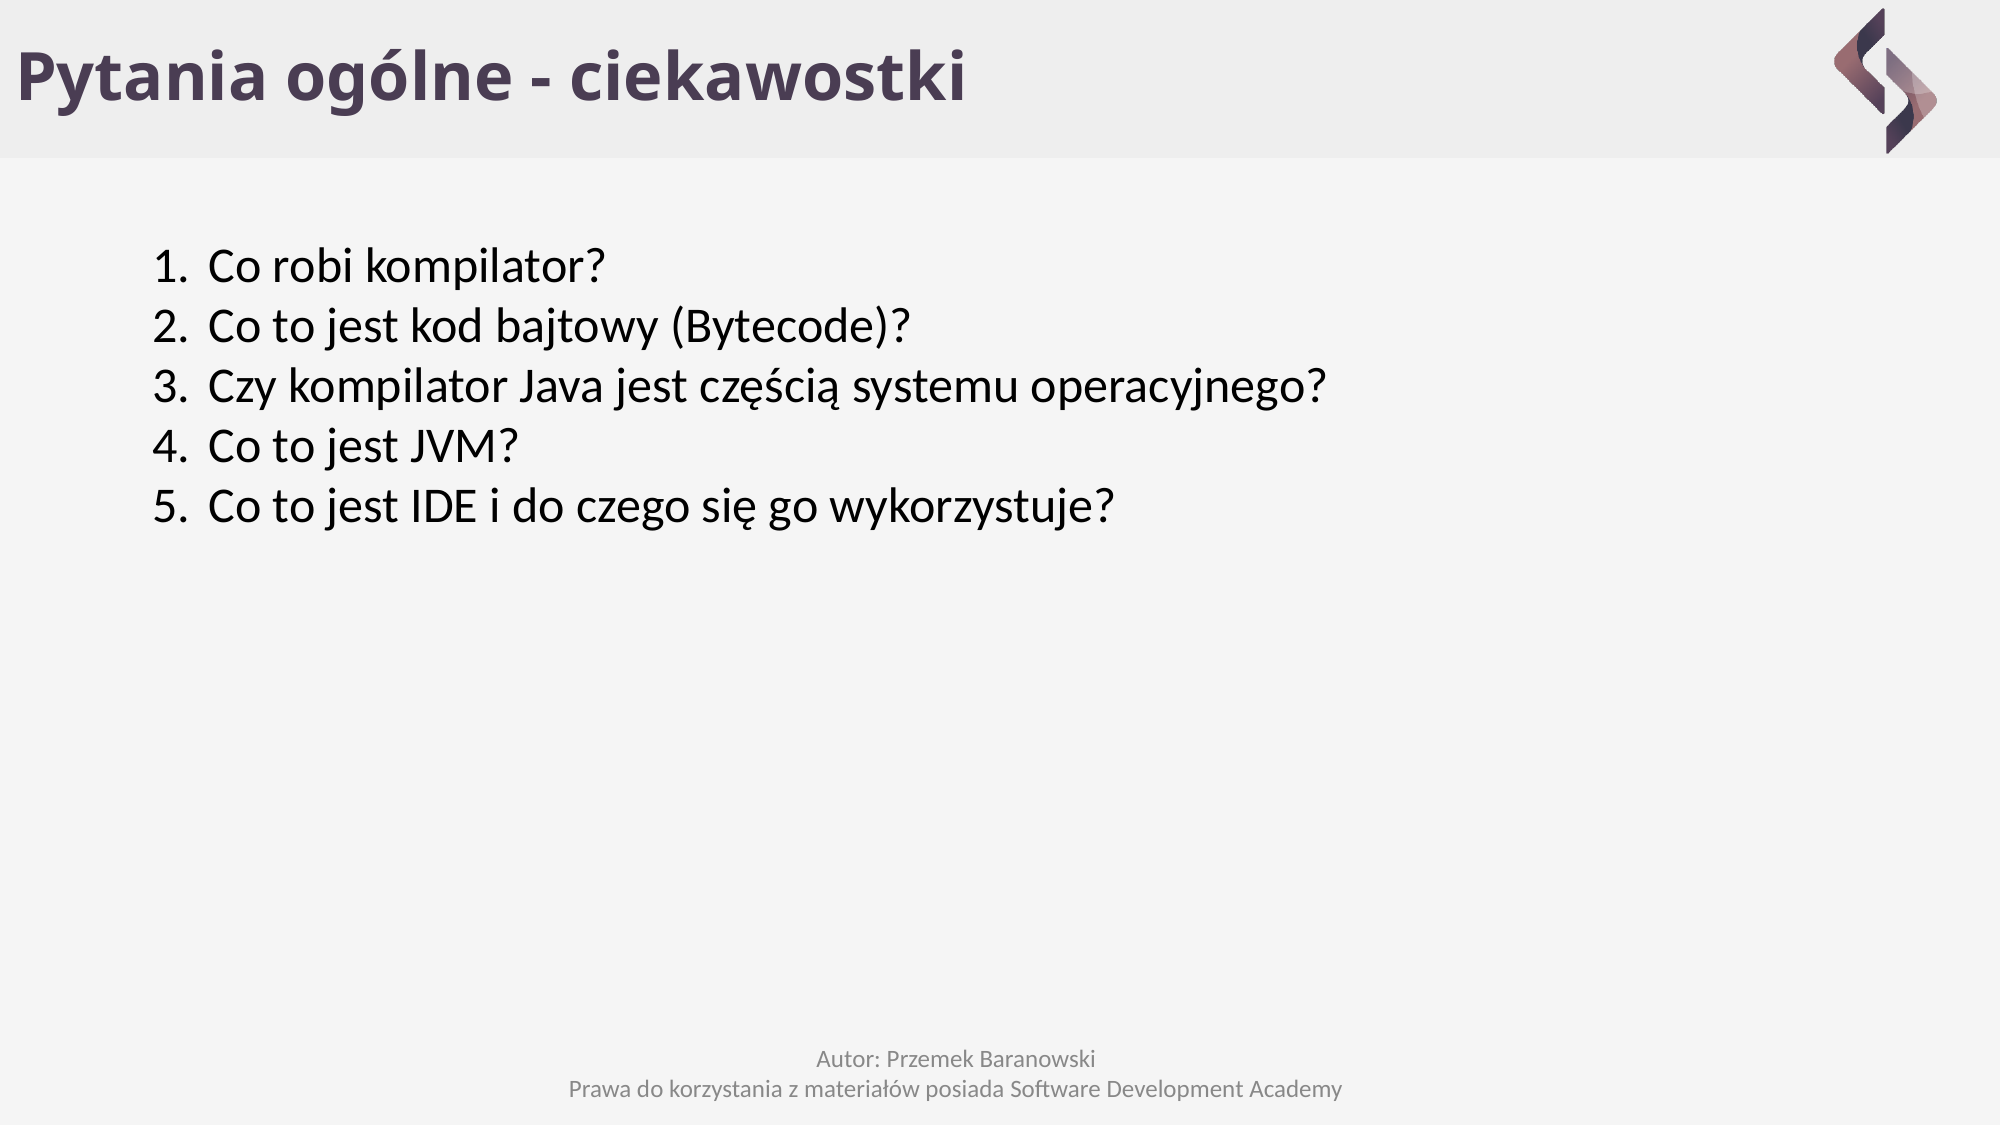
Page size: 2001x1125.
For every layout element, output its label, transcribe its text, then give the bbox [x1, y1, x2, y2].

footer Autor: Przemek Baranowski Prawa do korzystania z materiałów posiada Software Development Academy [486, 1042, 1427, 1103]
title Pytania ogólne - ciekawostki [0, 0, 1788, 158]
list Co robi kompilator? Co to jest kod bajtowy (Bytecode)? Czy kompilator Java jest częścią systemu operacyjnego? Co to jest JVM? Co to jest IDE i do czego się go wykorzystuje? [137, 225, 1863, 1008]
picture [1787, 0, 2001, 166]
